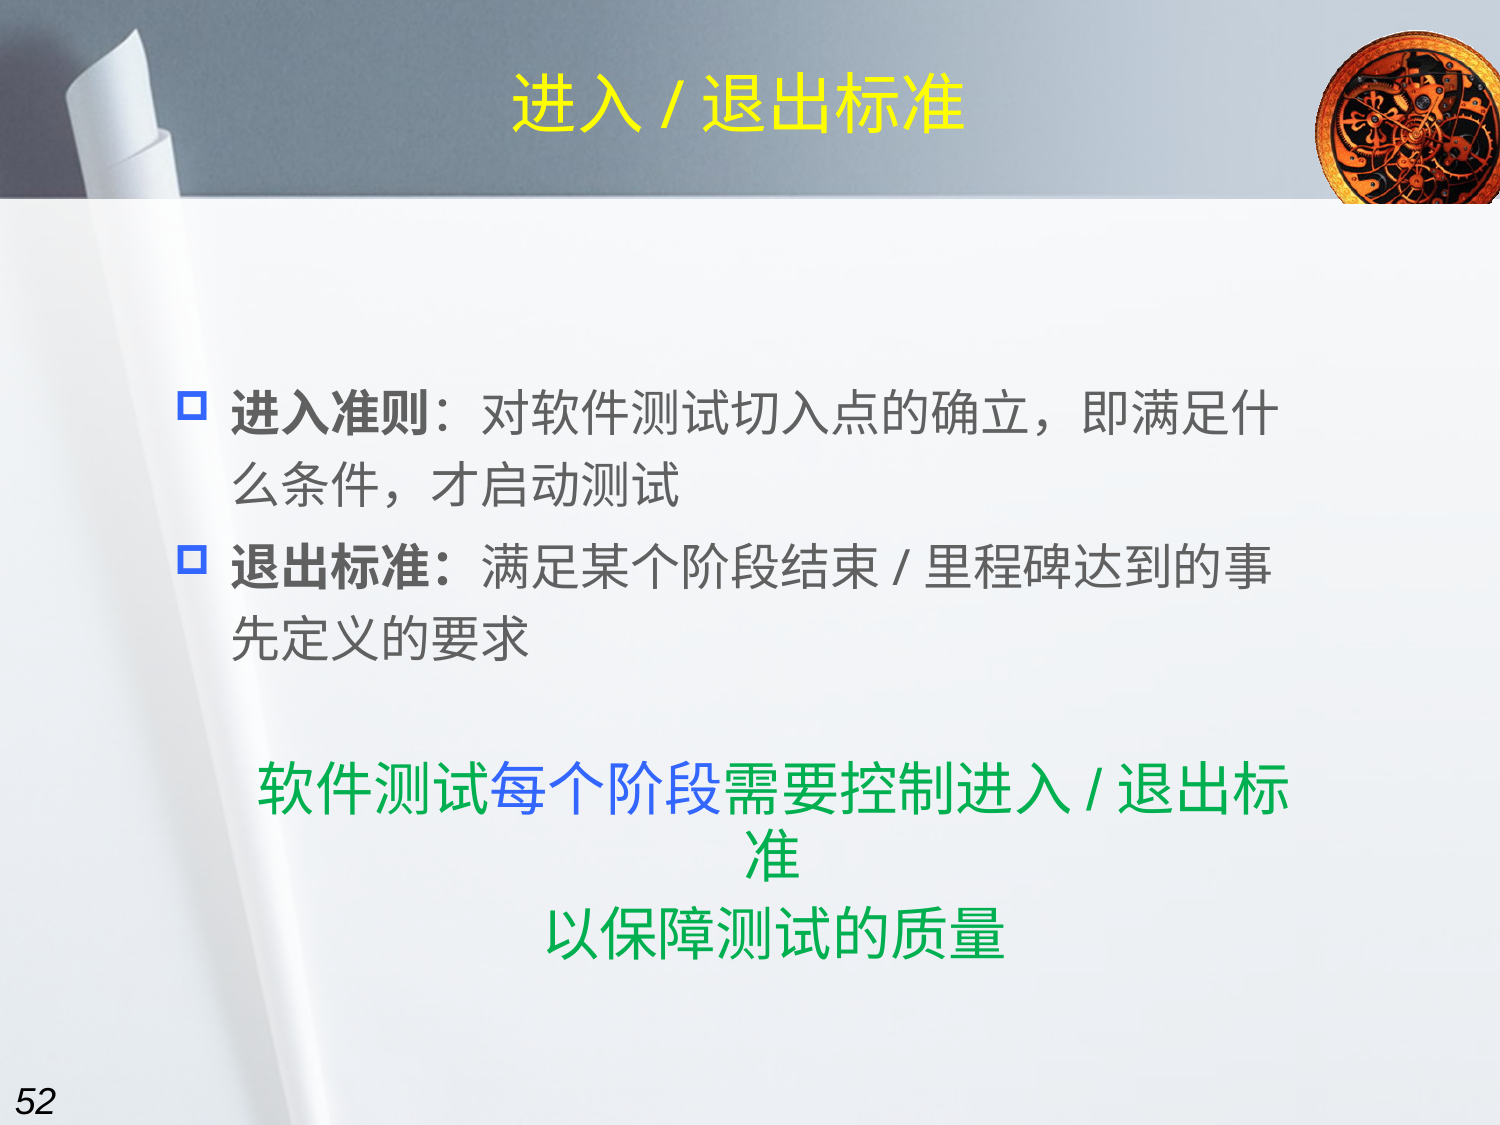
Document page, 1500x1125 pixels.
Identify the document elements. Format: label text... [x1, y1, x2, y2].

title 进入/退出标准 [253, 42, 1225, 162]
text_box 52 [0, 1069, 203, 1125]
list 进入准则：对软件测试切入点的确立，即满足什么条件，才启动测试 退出标准：满足某个阶段结束/里程碑达到的事先定义的要求 软件测试每个阶段需要控制进入/退出标准 以保障测试的质量 [159, 361, 1330, 929]
picture [0, 0, 1500, 204]
